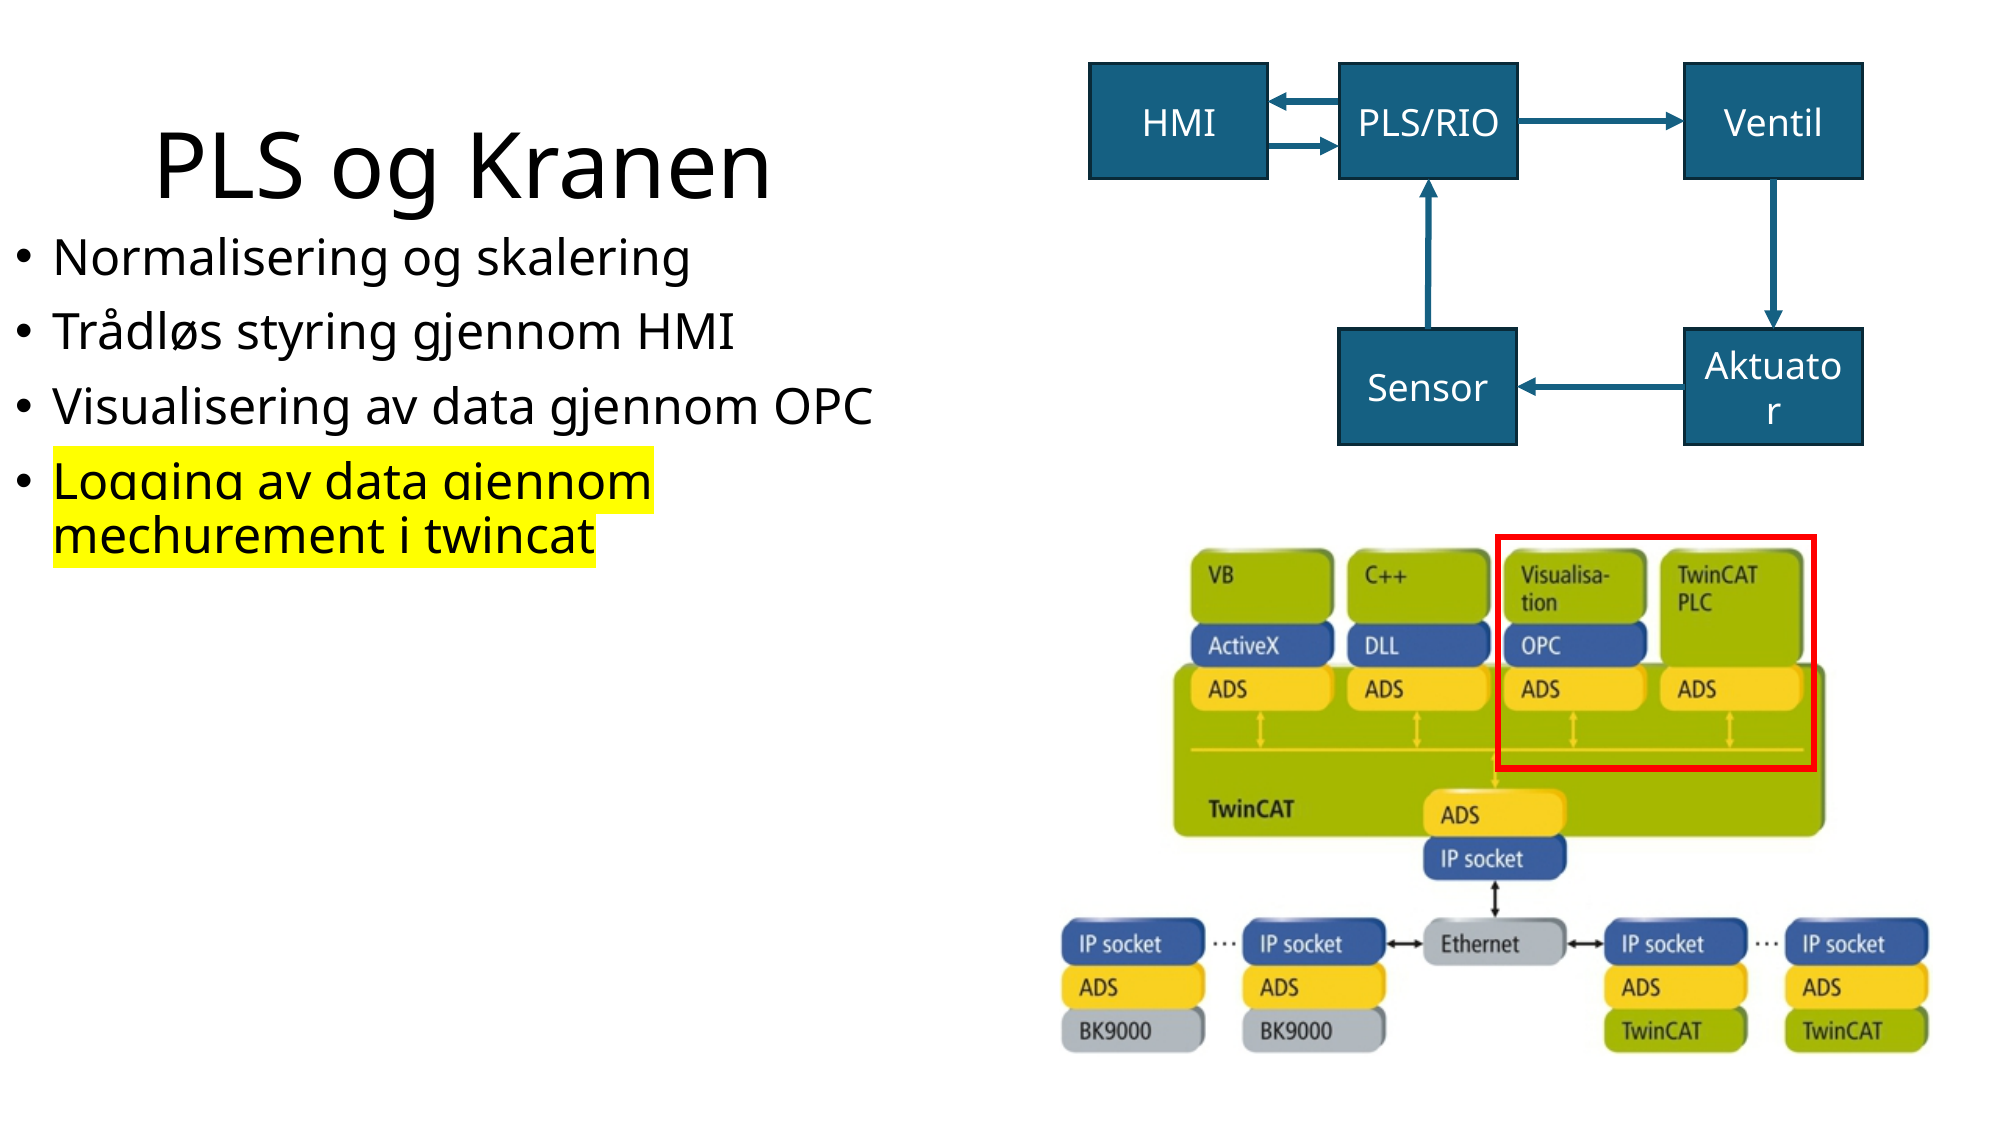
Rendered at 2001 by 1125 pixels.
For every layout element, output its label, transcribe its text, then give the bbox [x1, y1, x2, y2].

list Normalisering og skalering Trådløs styring gjennom HMI Visualisering av data gjennom OPC Logging av data gjennom mechurement i twincat [0, 224, 924, 508]
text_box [1089, 62, 1864, 445]
title PLS og Kranen [137, 59, 1863, 278]
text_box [1058, 536, 1934, 1057]
